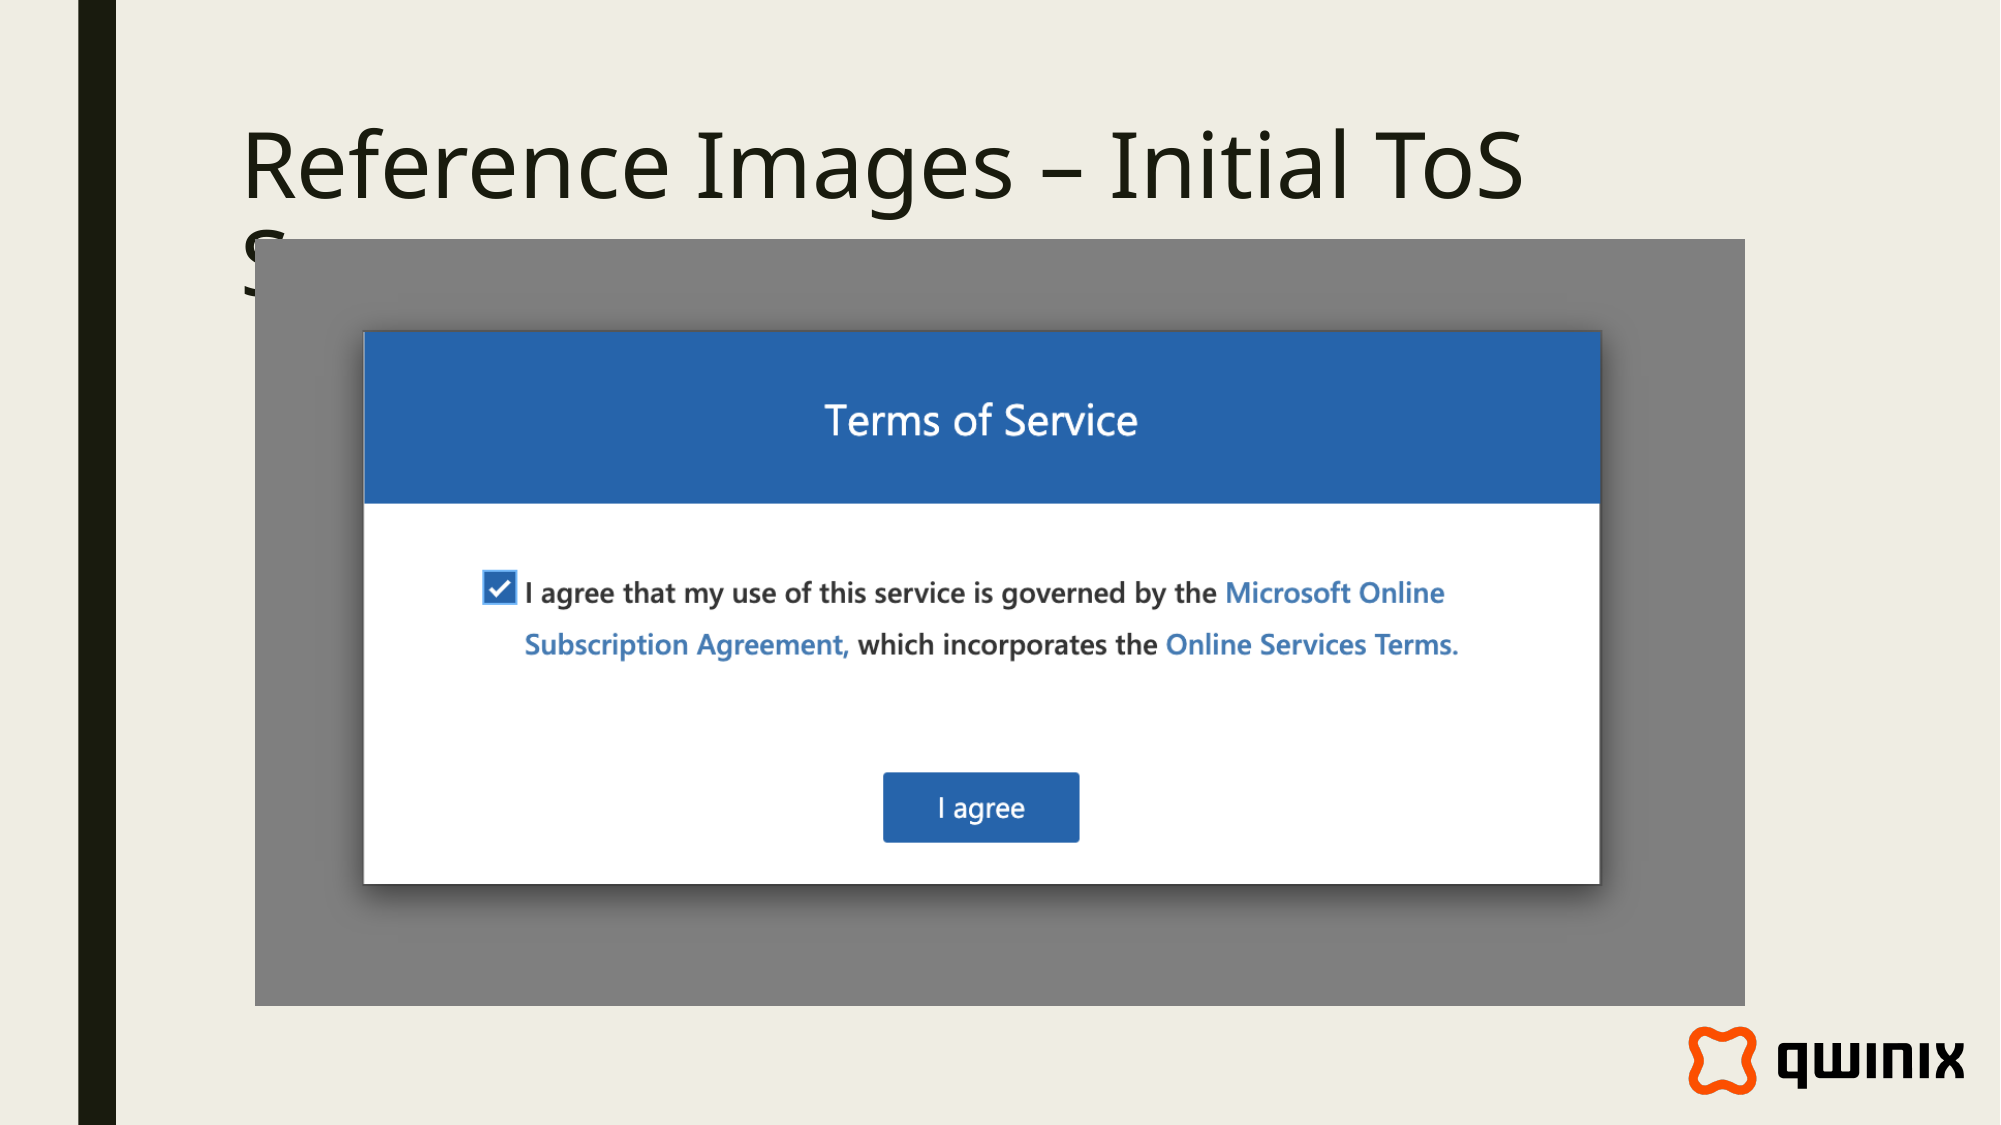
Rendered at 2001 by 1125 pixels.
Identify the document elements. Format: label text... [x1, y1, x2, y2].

picture [255, 239, 2000, 1120]
title Reference Images – Initial ToS Screen [225, 112, 1800, 357]
